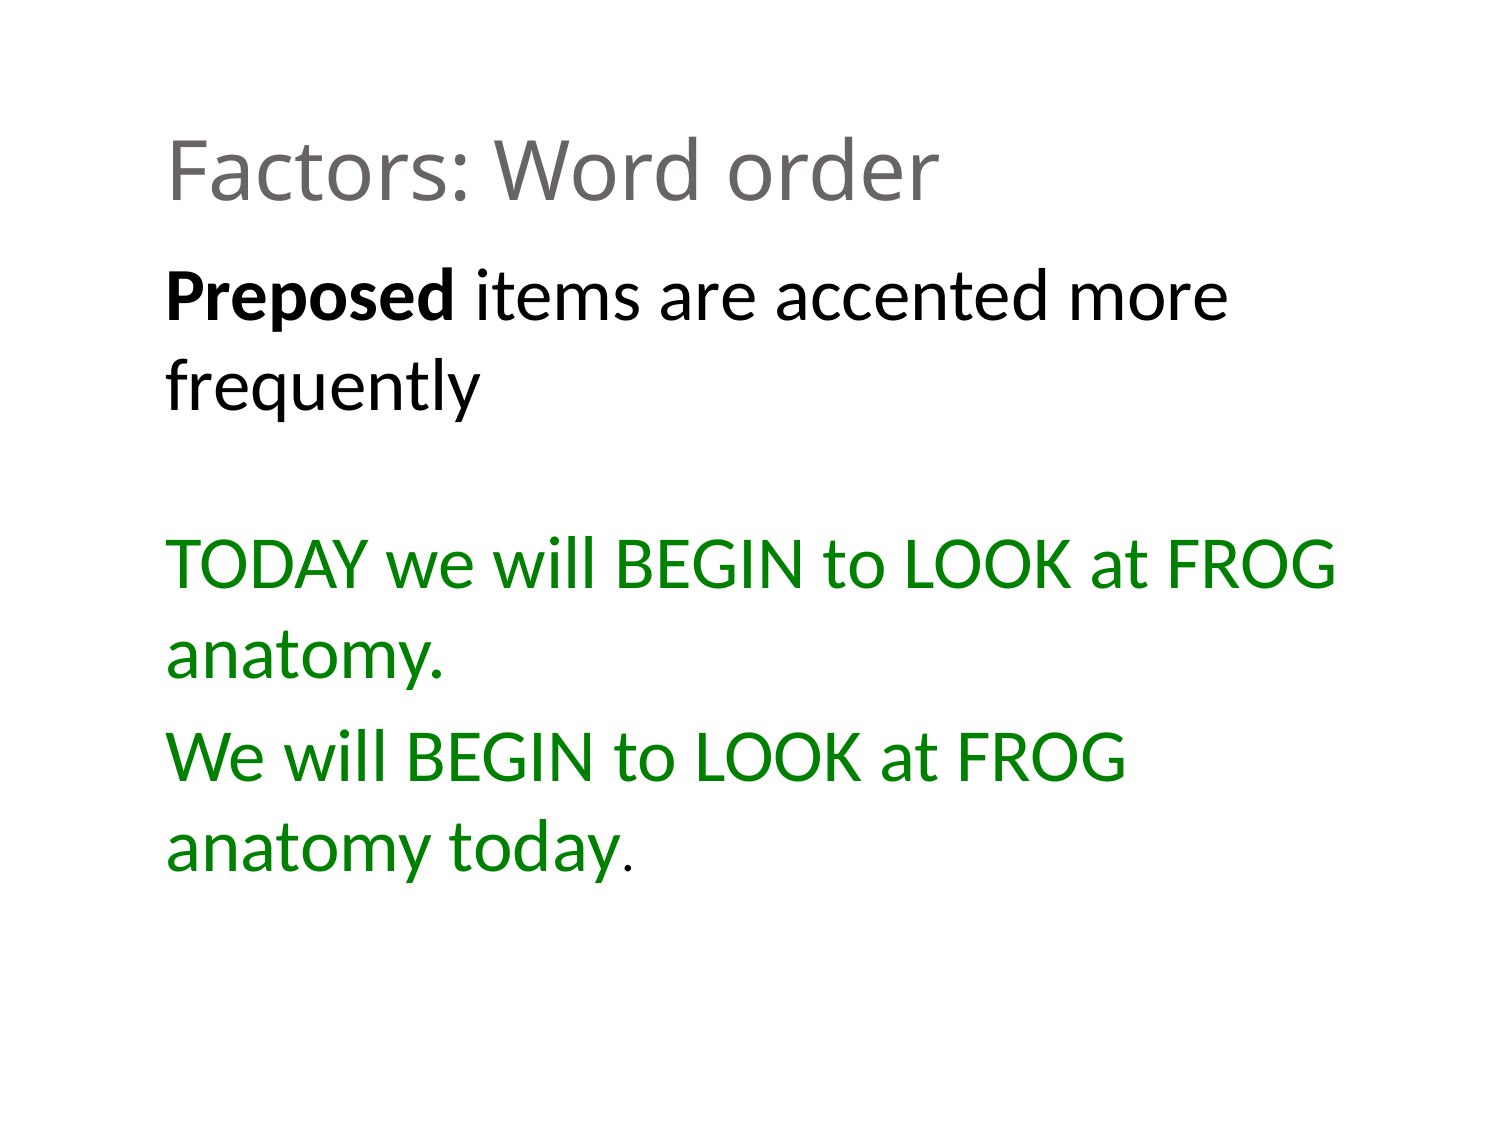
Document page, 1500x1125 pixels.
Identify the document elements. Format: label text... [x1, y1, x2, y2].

list Preposed items are accented more frequently TODAY we will BEGIN to LOOK at FROG anatomy. We will BEGIN to LOOK at FROG anatomy today. [149, 237, 1426, 988]
title Factors: Word order [149, 44, 1426, 233]
